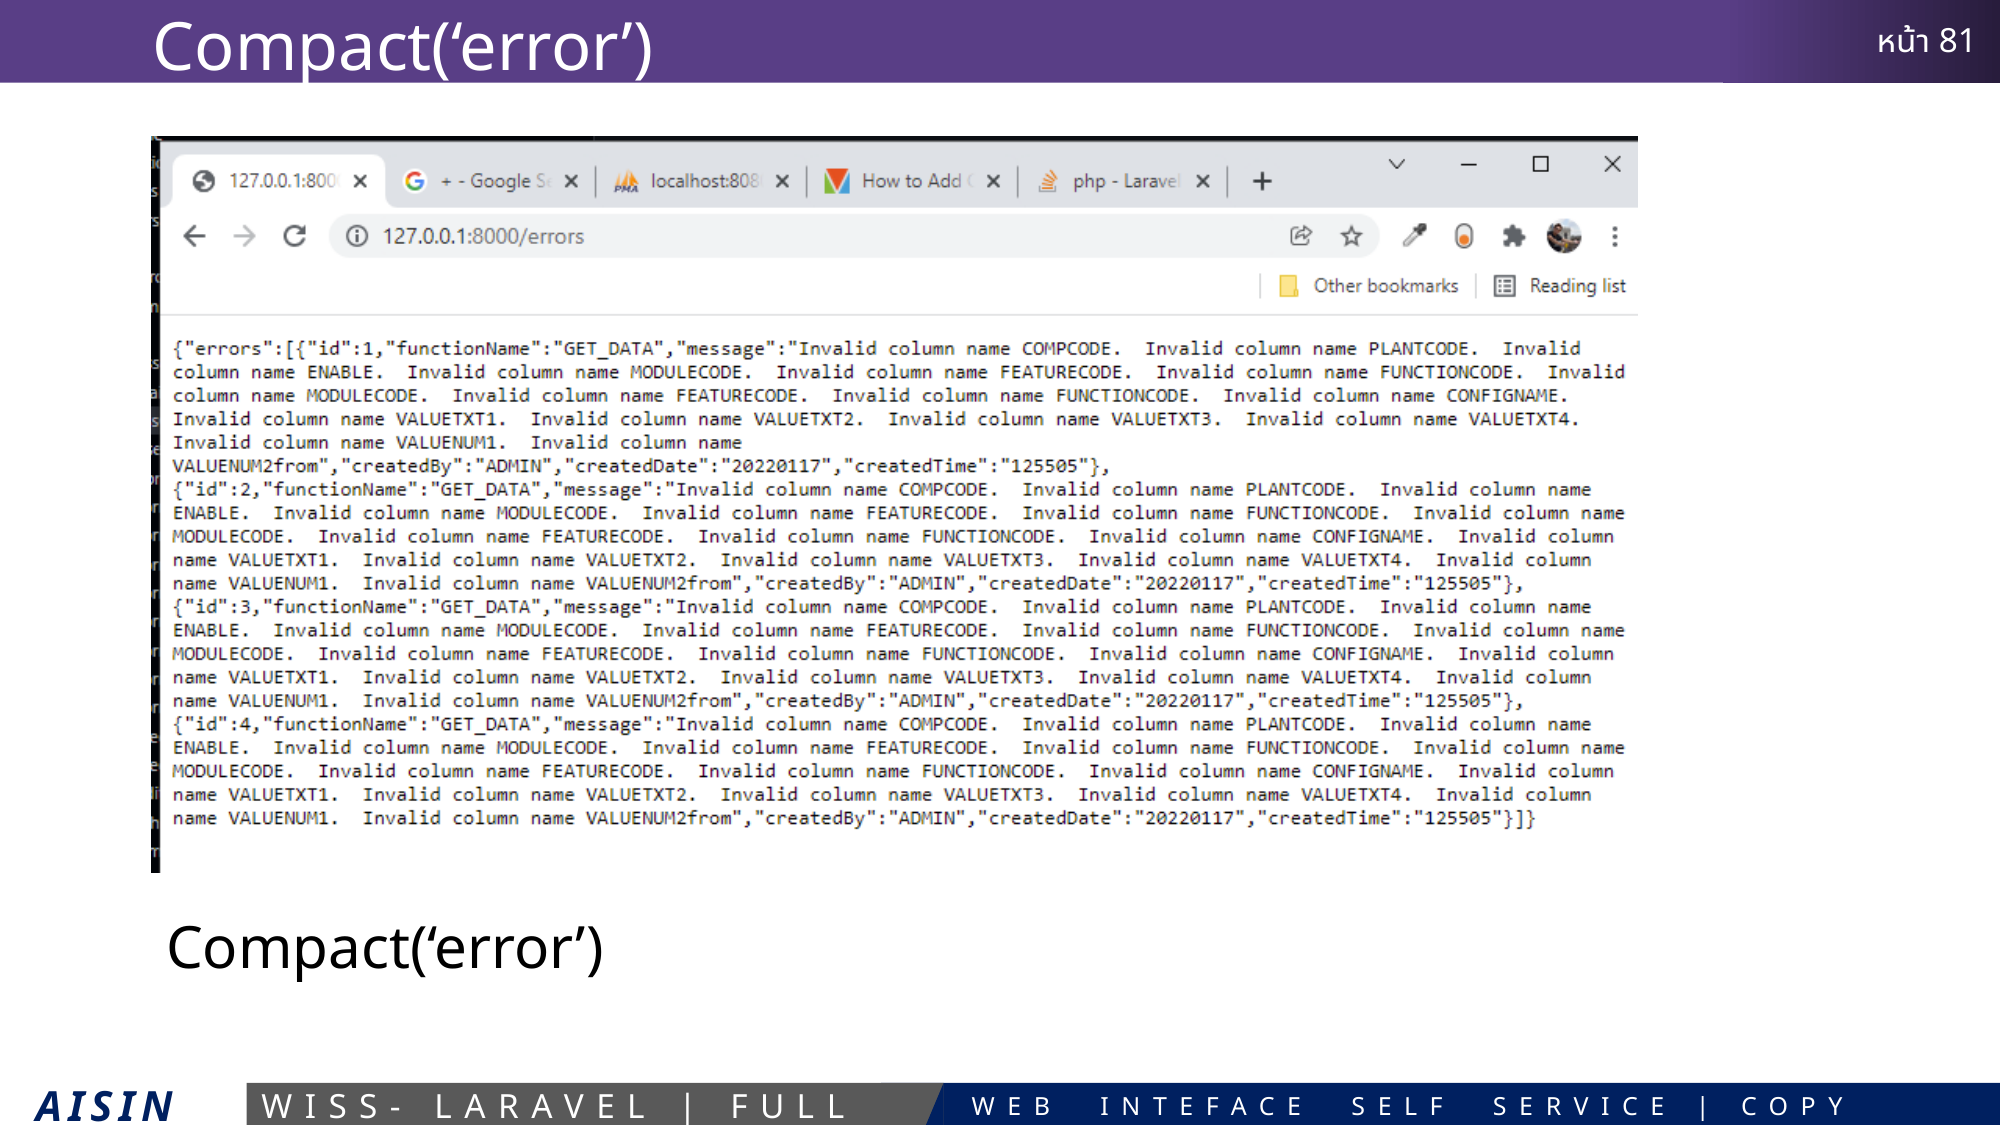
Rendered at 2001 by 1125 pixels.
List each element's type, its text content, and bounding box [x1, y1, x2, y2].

text_box Compact(‘error’) [151, 902, 664, 988]
title Compact(‘error’) [137, 0, 1863, 99]
picture [151, 136, 1638, 873]
